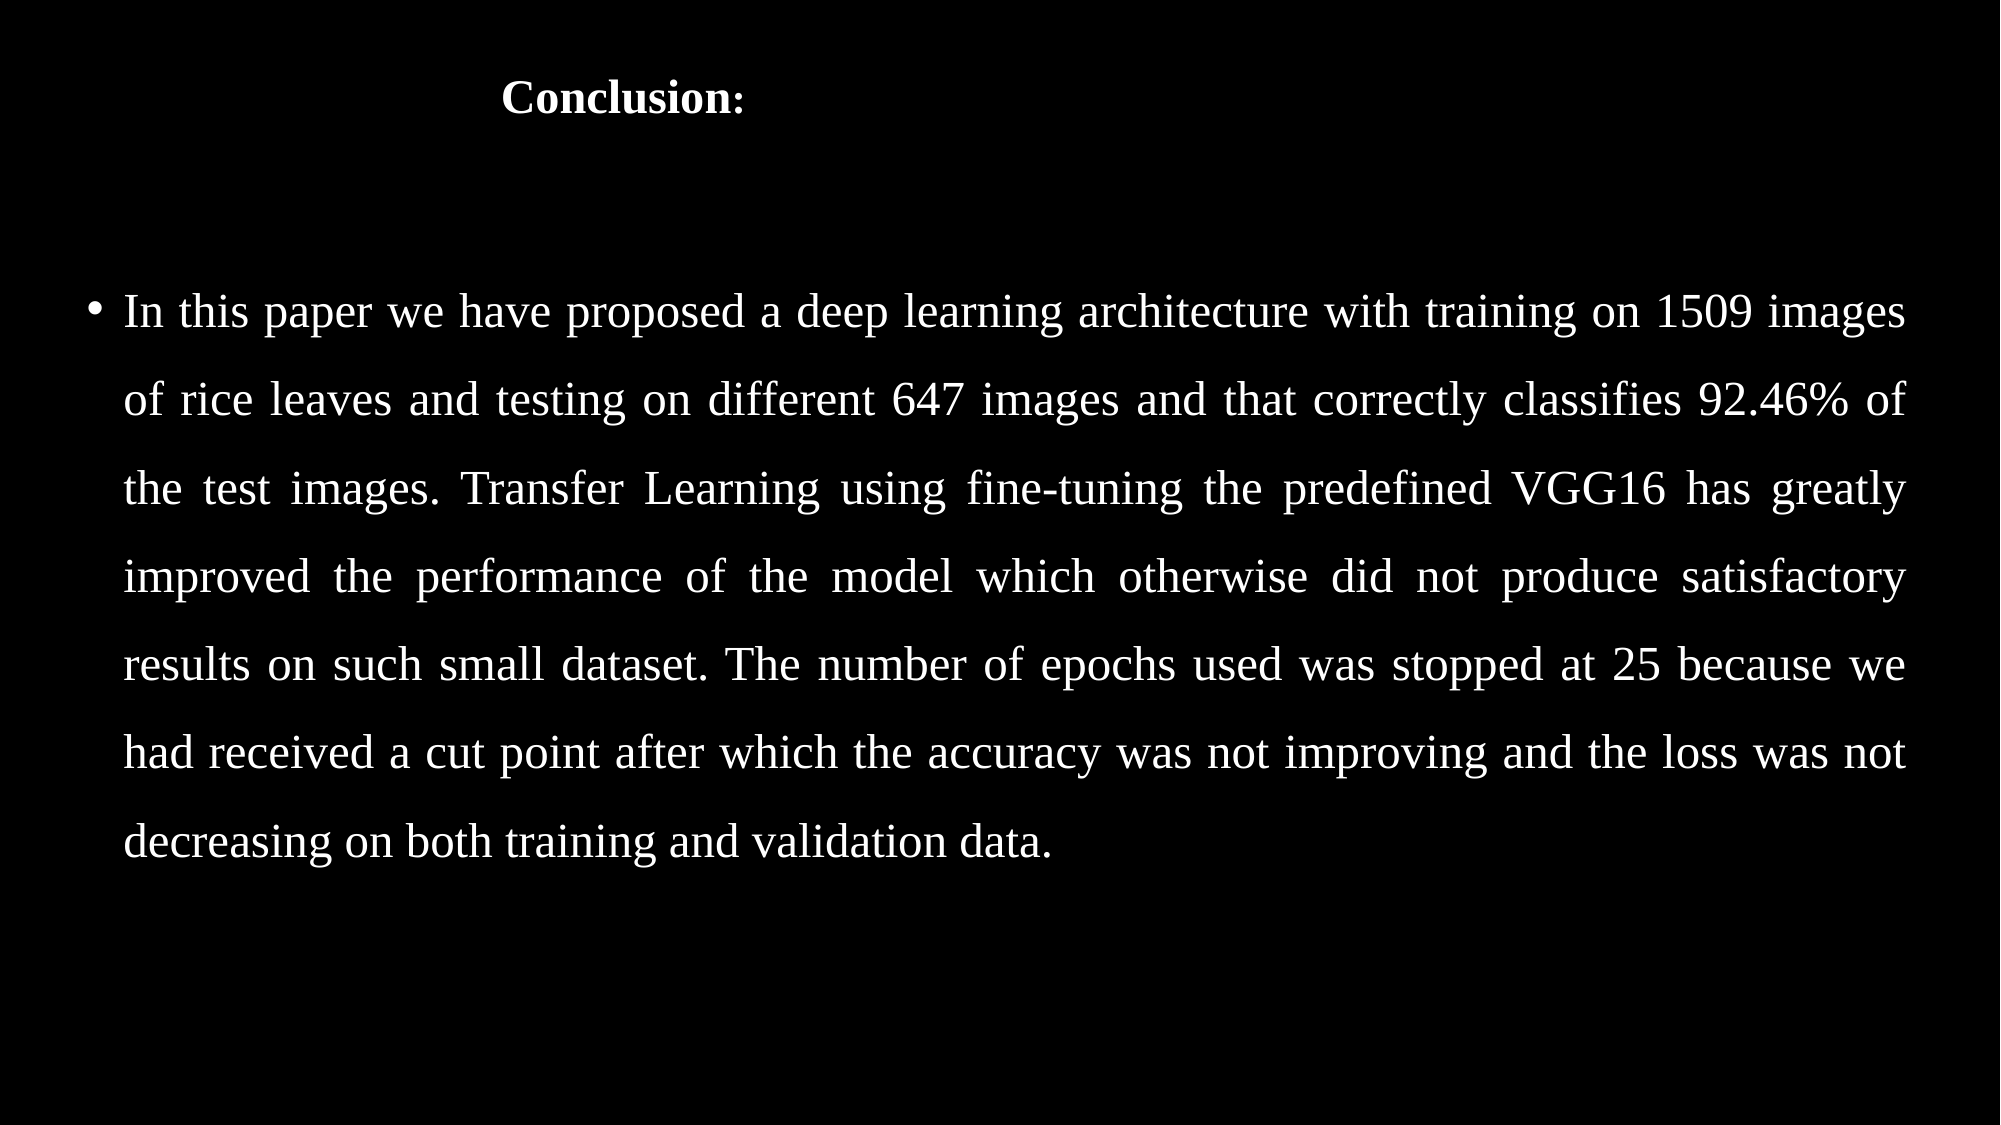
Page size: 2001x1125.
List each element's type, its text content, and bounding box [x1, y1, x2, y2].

title Conclusion: [485, 63, 1924, 184]
list In this paper we have proposed a deep learning architecture with training on 1509 images of rice leaves and testing on different 647 images and that correctly classifies 92.46% of the test images. Transfer Learning using fine-tuning the predefined VGG16 has greatly improved the performance of the model which otherwise did not produce satisfactory results on such small dataset. The number of epochs used was stopped at 25 because we had received a cut point after which the accuracy was not improving and the loss was not decreasing on both training and validation data. [71, 241, 1924, 875]
